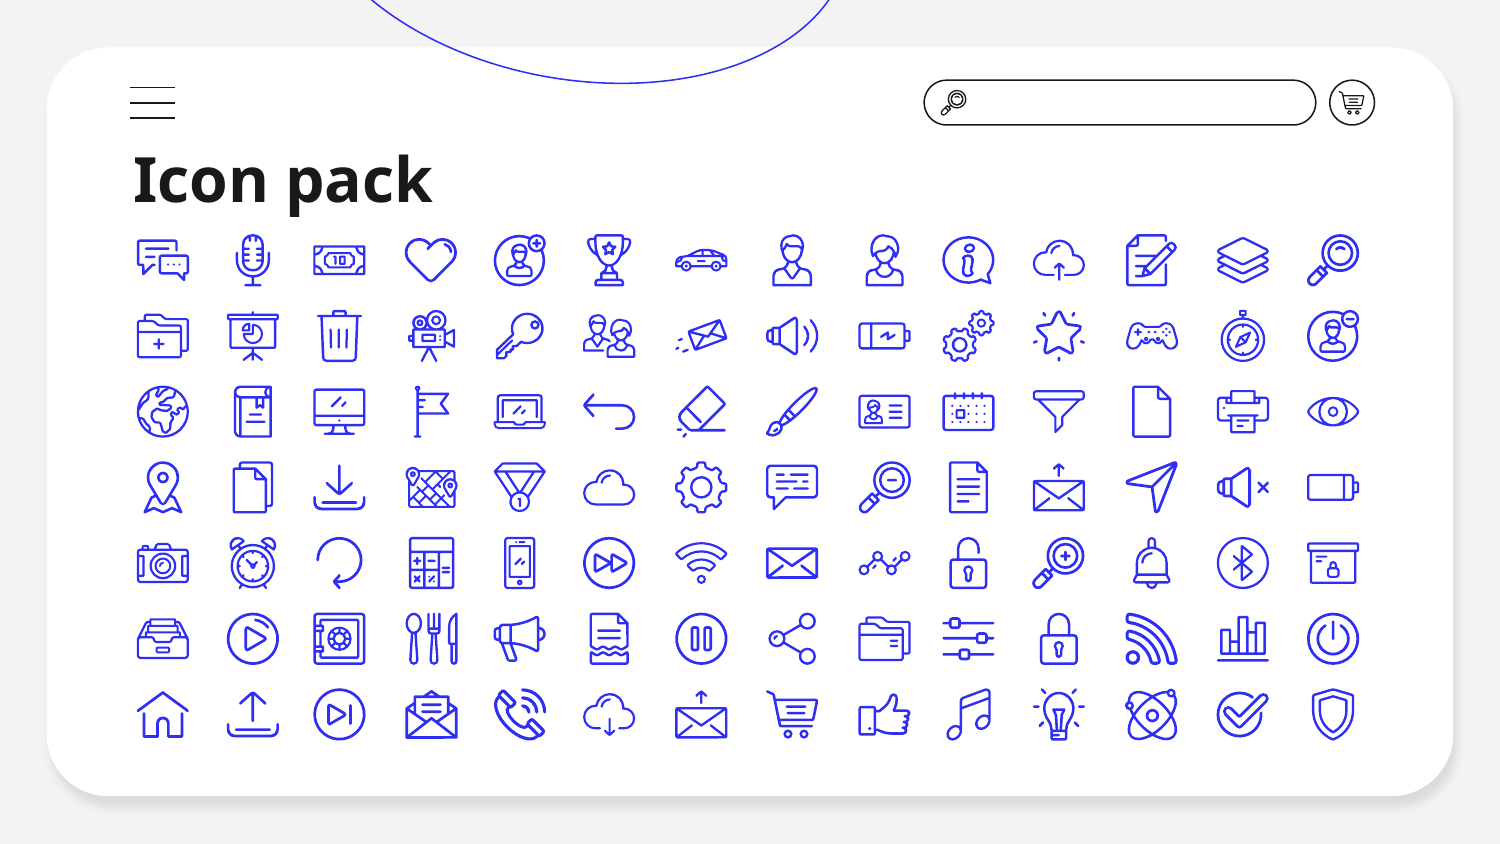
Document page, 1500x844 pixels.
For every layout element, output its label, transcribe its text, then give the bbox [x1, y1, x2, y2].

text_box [136, 239, 190, 282]
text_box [1306, 542, 1360, 585]
text_box [493, 615, 546, 662]
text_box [1124, 688, 1179, 741]
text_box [942, 391, 995, 432]
text_box [1032, 390, 1085, 434]
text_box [1132, 536, 1172, 590]
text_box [136, 313, 190, 359]
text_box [313, 245, 366, 276]
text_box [581, 536, 637, 590]
text_box [316, 536, 363, 590]
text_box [858, 322, 911, 350]
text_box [582, 468, 636, 506]
text_box [232, 461, 274, 514]
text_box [404, 237, 459, 283]
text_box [503, 536, 536, 590]
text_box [1306, 396, 1360, 427]
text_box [143, 461, 183, 514]
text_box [316, 309, 363, 363]
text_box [493, 233, 547, 287]
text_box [1311, 688, 1355, 741]
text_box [312, 688, 367, 741]
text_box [136, 618, 190, 660]
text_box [136, 690, 190, 738]
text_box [1125, 612, 1179, 666]
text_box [674, 541, 728, 585]
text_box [1306, 233, 1360, 287]
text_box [674, 612, 729, 666]
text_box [676, 385, 727, 438]
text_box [226, 310, 280, 362]
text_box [493, 462, 547, 513]
text_box [136, 385, 189, 438]
text_box [1132, 385, 1172, 438]
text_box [235, 233, 271, 287]
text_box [674, 461, 728, 514]
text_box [941, 309, 995, 363]
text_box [765, 386, 819, 437]
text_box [1031, 536, 1087, 590]
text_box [765, 316, 819, 356]
text_box [946, 688, 991, 741]
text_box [1124, 321, 1179, 350]
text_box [228, 536, 278, 590]
text_box [865, 234, 904, 287]
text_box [858, 550, 911, 576]
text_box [407, 309, 456, 363]
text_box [768, 612, 817, 666]
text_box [1216, 691, 1270, 738]
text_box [225, 612, 281, 666]
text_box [233, 385, 273, 438]
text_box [1125, 233, 1178, 287]
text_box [495, 312, 544, 360]
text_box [493, 393, 547, 430]
text_box [413, 385, 450, 438]
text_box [589, 612, 629, 666]
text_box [858, 693, 911, 736]
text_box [1032, 688, 1086, 741]
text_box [1220, 309, 1266, 363]
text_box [1216, 466, 1270, 509]
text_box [674, 690, 728, 739]
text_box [765, 690, 819, 739]
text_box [1306, 309, 1360, 363]
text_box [674, 248, 728, 272]
text_box [1216, 237, 1270, 284]
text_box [857, 461, 912, 514]
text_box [582, 313, 636, 359]
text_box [586, 233, 632, 287]
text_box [405, 612, 458, 666]
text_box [1032, 310, 1086, 362]
text_box [772, 234, 813, 287]
text_box [583, 393, 636, 430]
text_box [226, 691, 280, 738]
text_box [313, 612, 366, 666]
text_box [1125, 461, 1178, 514]
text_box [674, 318, 728, 353]
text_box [313, 388, 366, 436]
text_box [582, 692, 636, 737]
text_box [765, 464, 819, 511]
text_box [1216, 615, 1270, 662]
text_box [1216, 536, 1270, 590]
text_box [858, 394, 911, 429]
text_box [405, 689, 458, 740]
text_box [493, 688, 547, 741]
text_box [858, 616, 911, 662]
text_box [1216, 389, 1270, 434]
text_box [948, 461, 989, 514]
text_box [942, 235, 995, 285]
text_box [1039, 612, 1079, 666]
title Icon pack [118, 125, 1382, 219]
text_box [1307, 473, 1360, 501]
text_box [405, 466, 458, 509]
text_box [313, 464, 366, 511]
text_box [408, 536, 455, 590]
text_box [1306, 612, 1360, 666]
text_box [766, 547, 819, 579]
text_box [1032, 463, 1086, 512]
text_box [949, 536, 988, 590]
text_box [136, 542, 190, 584]
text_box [1032, 239, 1086, 282]
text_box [942, 616, 995, 661]
